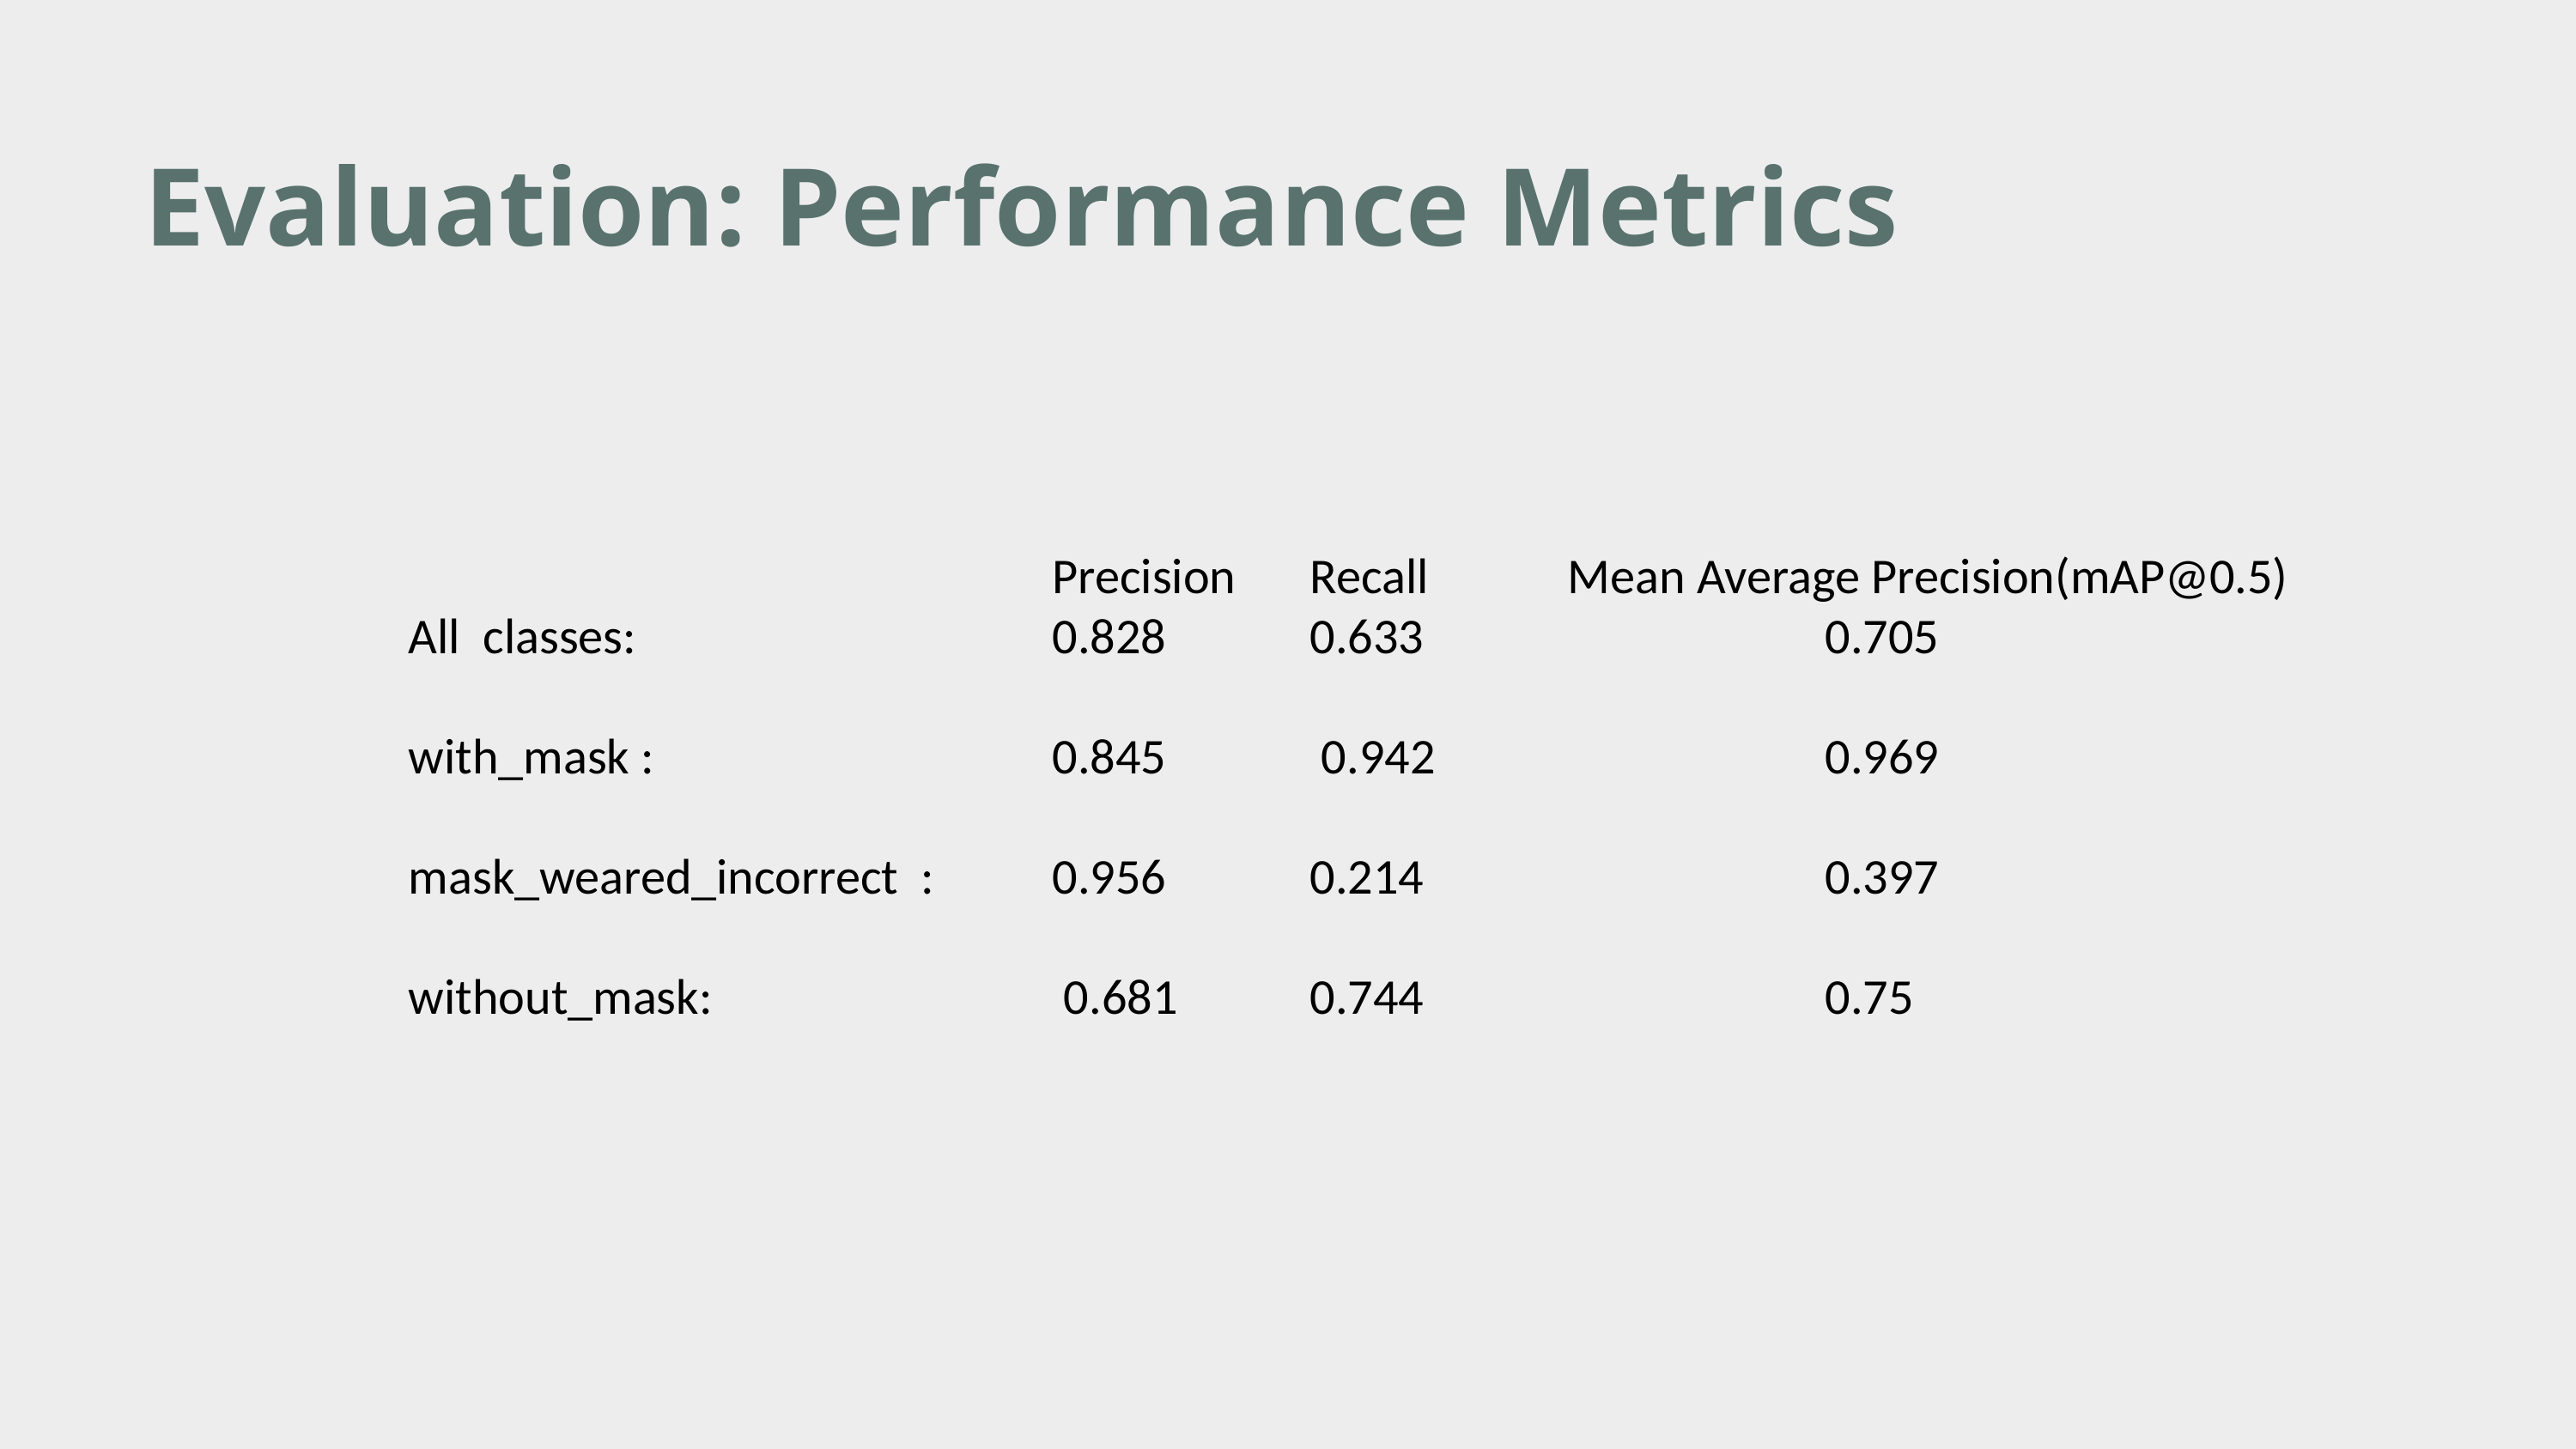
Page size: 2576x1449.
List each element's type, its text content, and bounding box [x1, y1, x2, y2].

text_box Precision Recall Mean Average Precision(mAP@0.5) All classes: 0.828 0.633 0.705 with_mask : 0.845 0.942 0.969 mask_weared_incorrect : 0.956 0.214 0.397 without_mask: 0.681 0.744 0.75 [408, 543, 2362, 1025]
text_box Evaluation: Performance Metrics [144, 172, 2340, 265]
